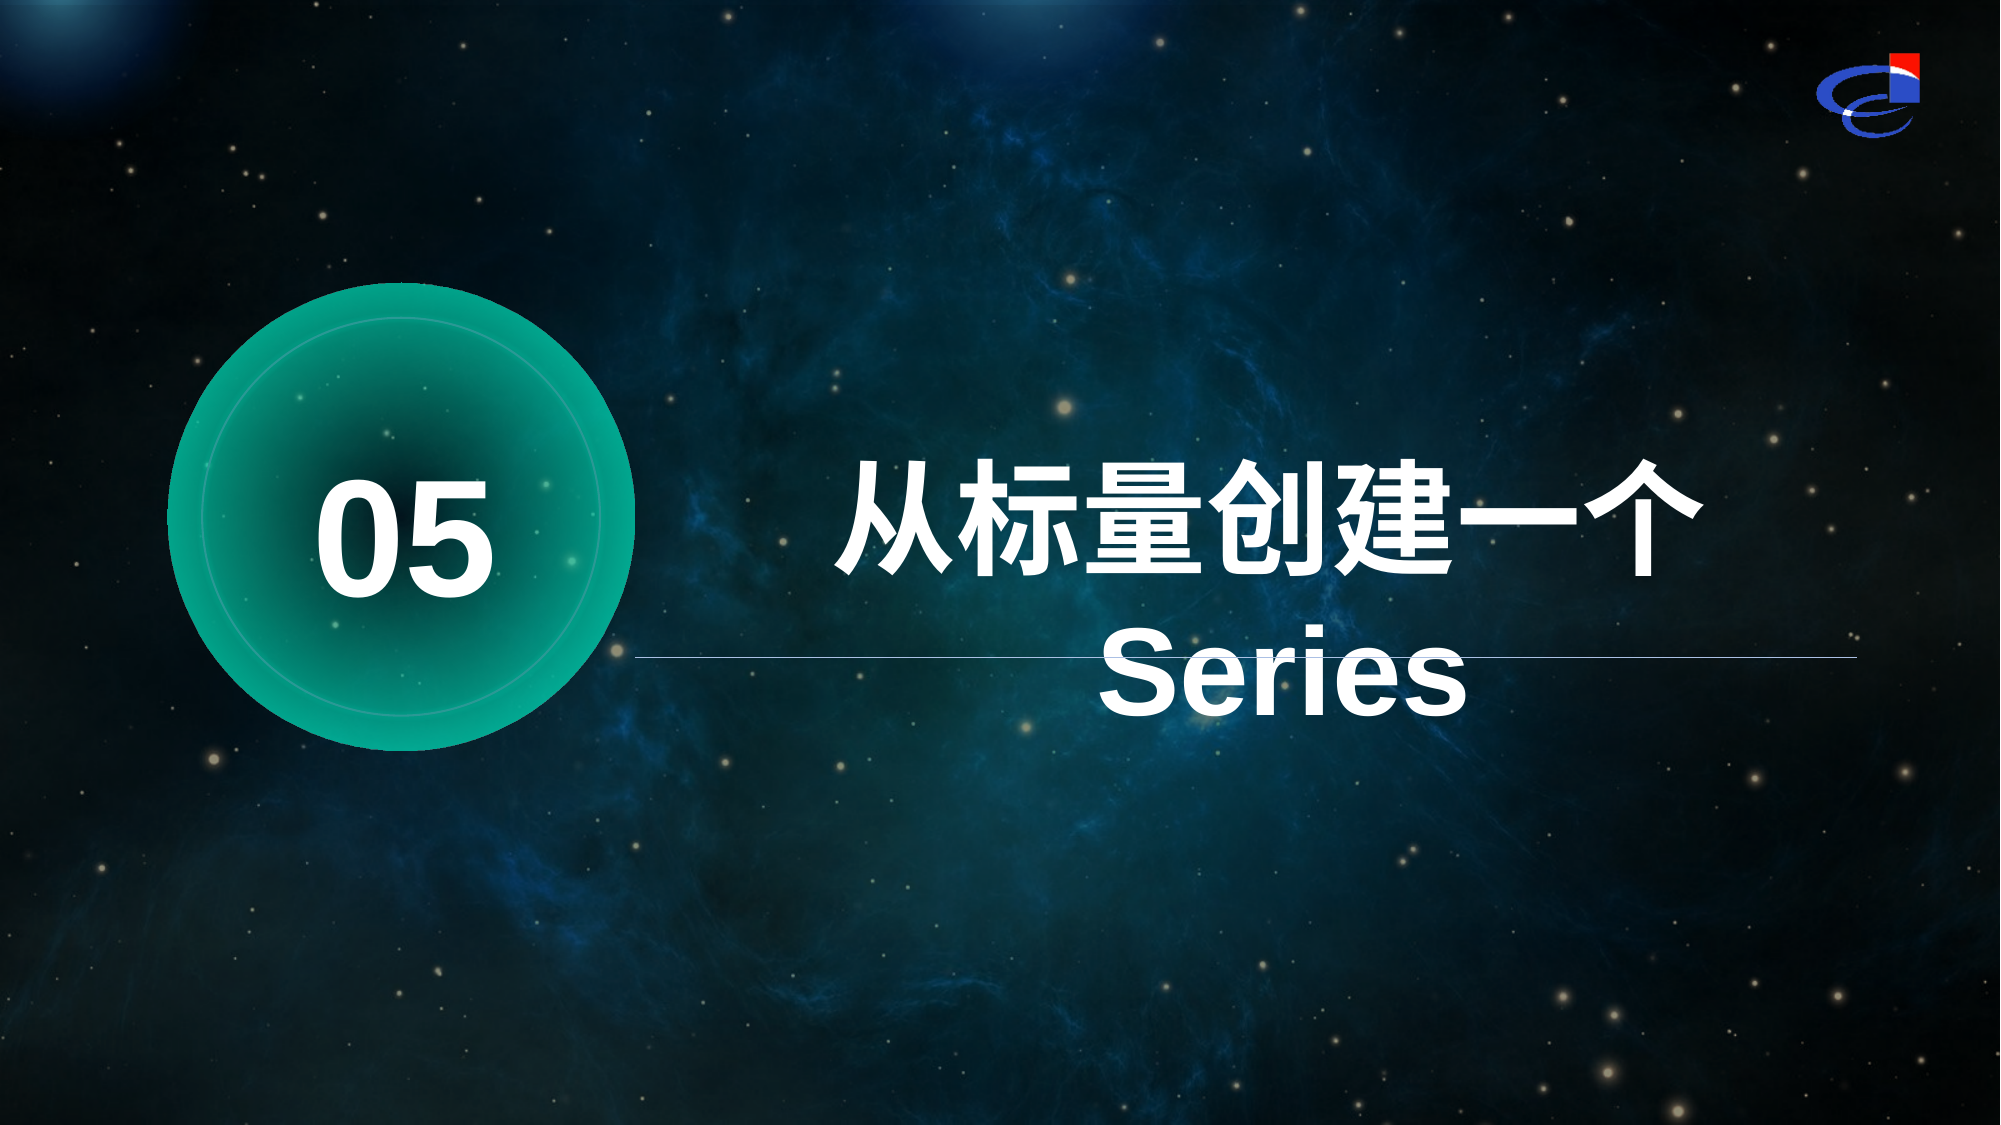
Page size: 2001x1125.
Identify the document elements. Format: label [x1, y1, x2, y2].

text_box [167, 282, 635, 751]
picture [0, 0, 2001, 1125]
